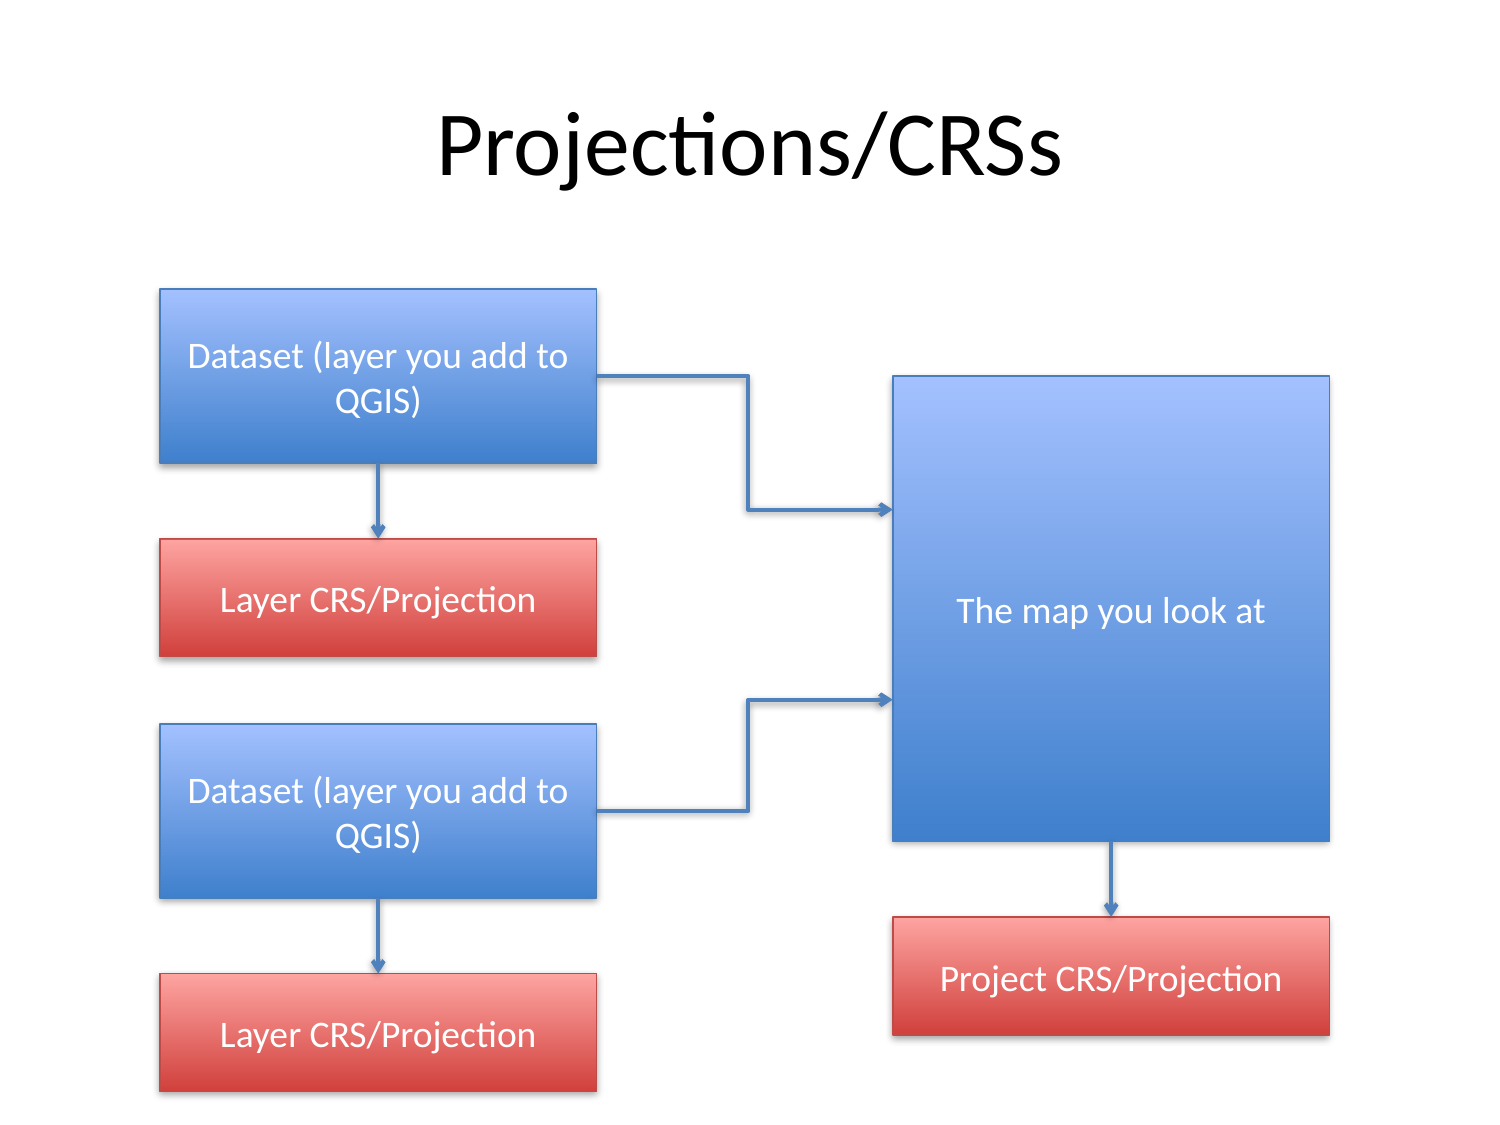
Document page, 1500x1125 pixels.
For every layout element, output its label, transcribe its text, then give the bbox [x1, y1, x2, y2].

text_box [596, 699, 894, 812]
text_box The map you look at [892, 375, 1330, 842]
text_box Project CRS/Projection [892, 916, 1330, 1036]
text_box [596, 375, 894, 510]
text_box Dataset (layer you add to QGIS) [159, 288, 597, 464]
text_box Dataset (layer you add to QGIS) [159, 723, 597, 899]
text_box Layer CRS/Projection [159, 538, 597, 657]
text_box Layer CRS/Projection [159, 973, 597, 1092]
title Projections/CRSs [75, 45, 1425, 233]
